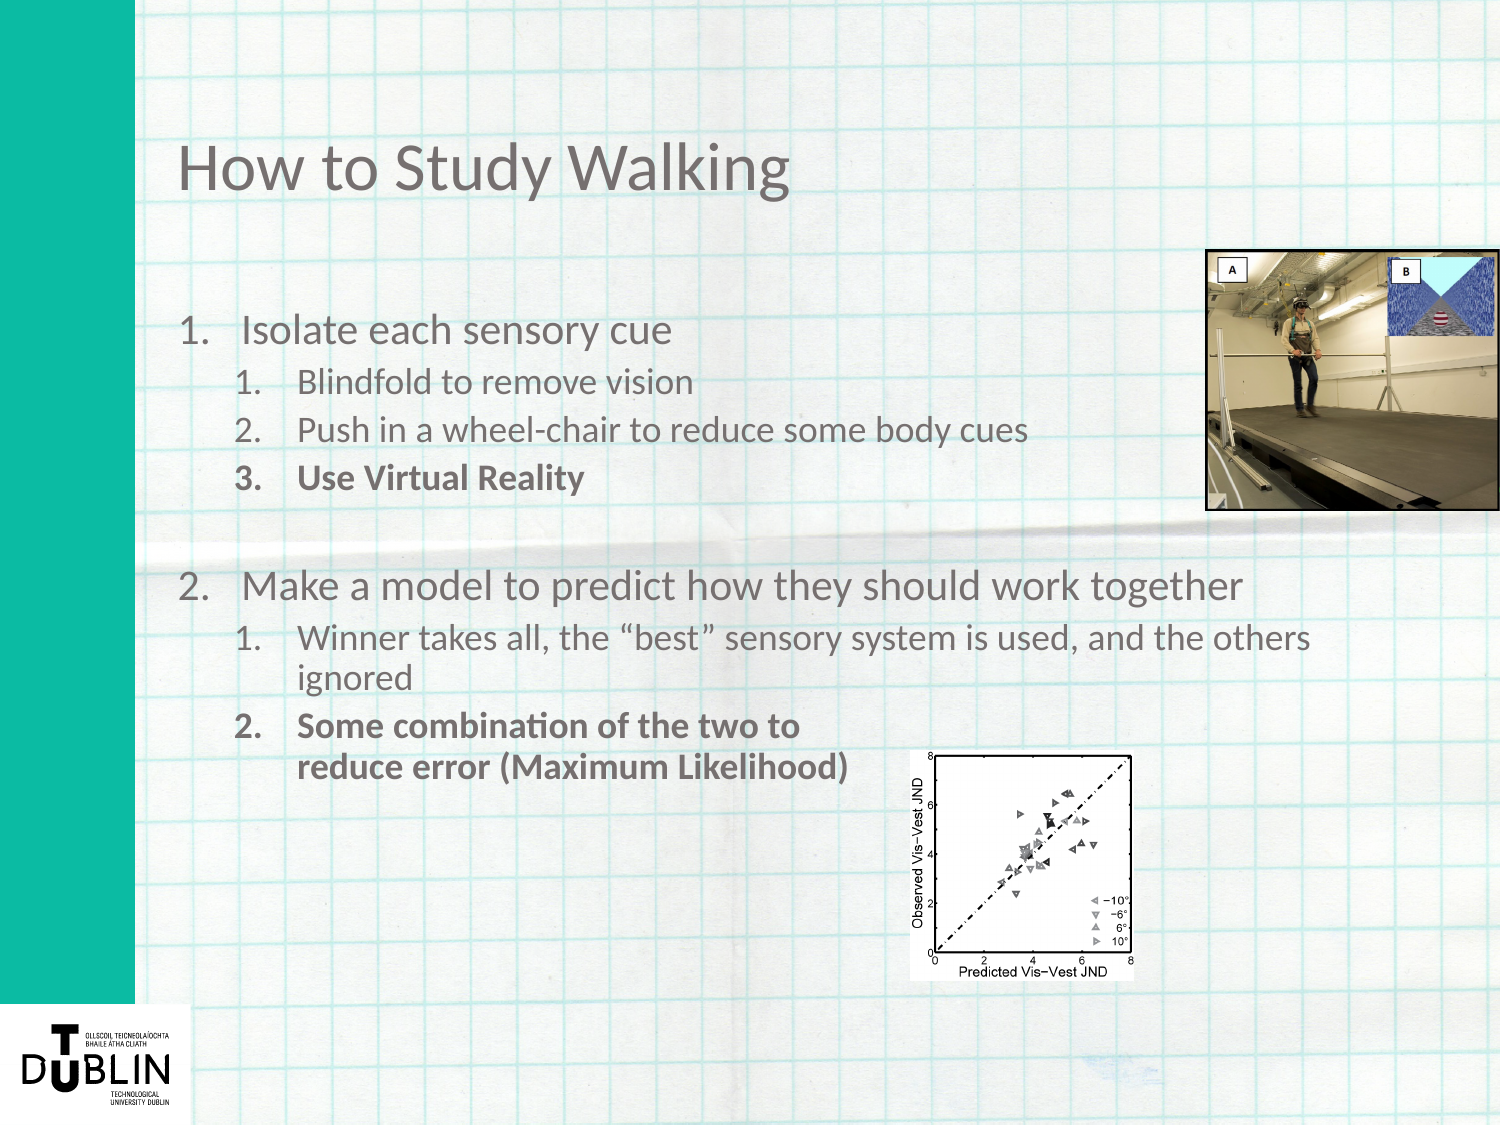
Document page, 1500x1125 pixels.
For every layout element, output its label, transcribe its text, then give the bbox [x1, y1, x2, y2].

list Isolate each sensory cue Blindfold to remove vision Push in a wheel-chair to reduce some body cues Use Virtual Reality Make a model to predict how they should work together Winner takes all, the “best” sensory system is used, and the others ignored Some combination of the two to reduce error (Maximum Likelihood) [162, 299, 1397, 1014]
picture [0, 0, 1500, 1125]
title How to Study Walking [162, 59, 1060, 278]
